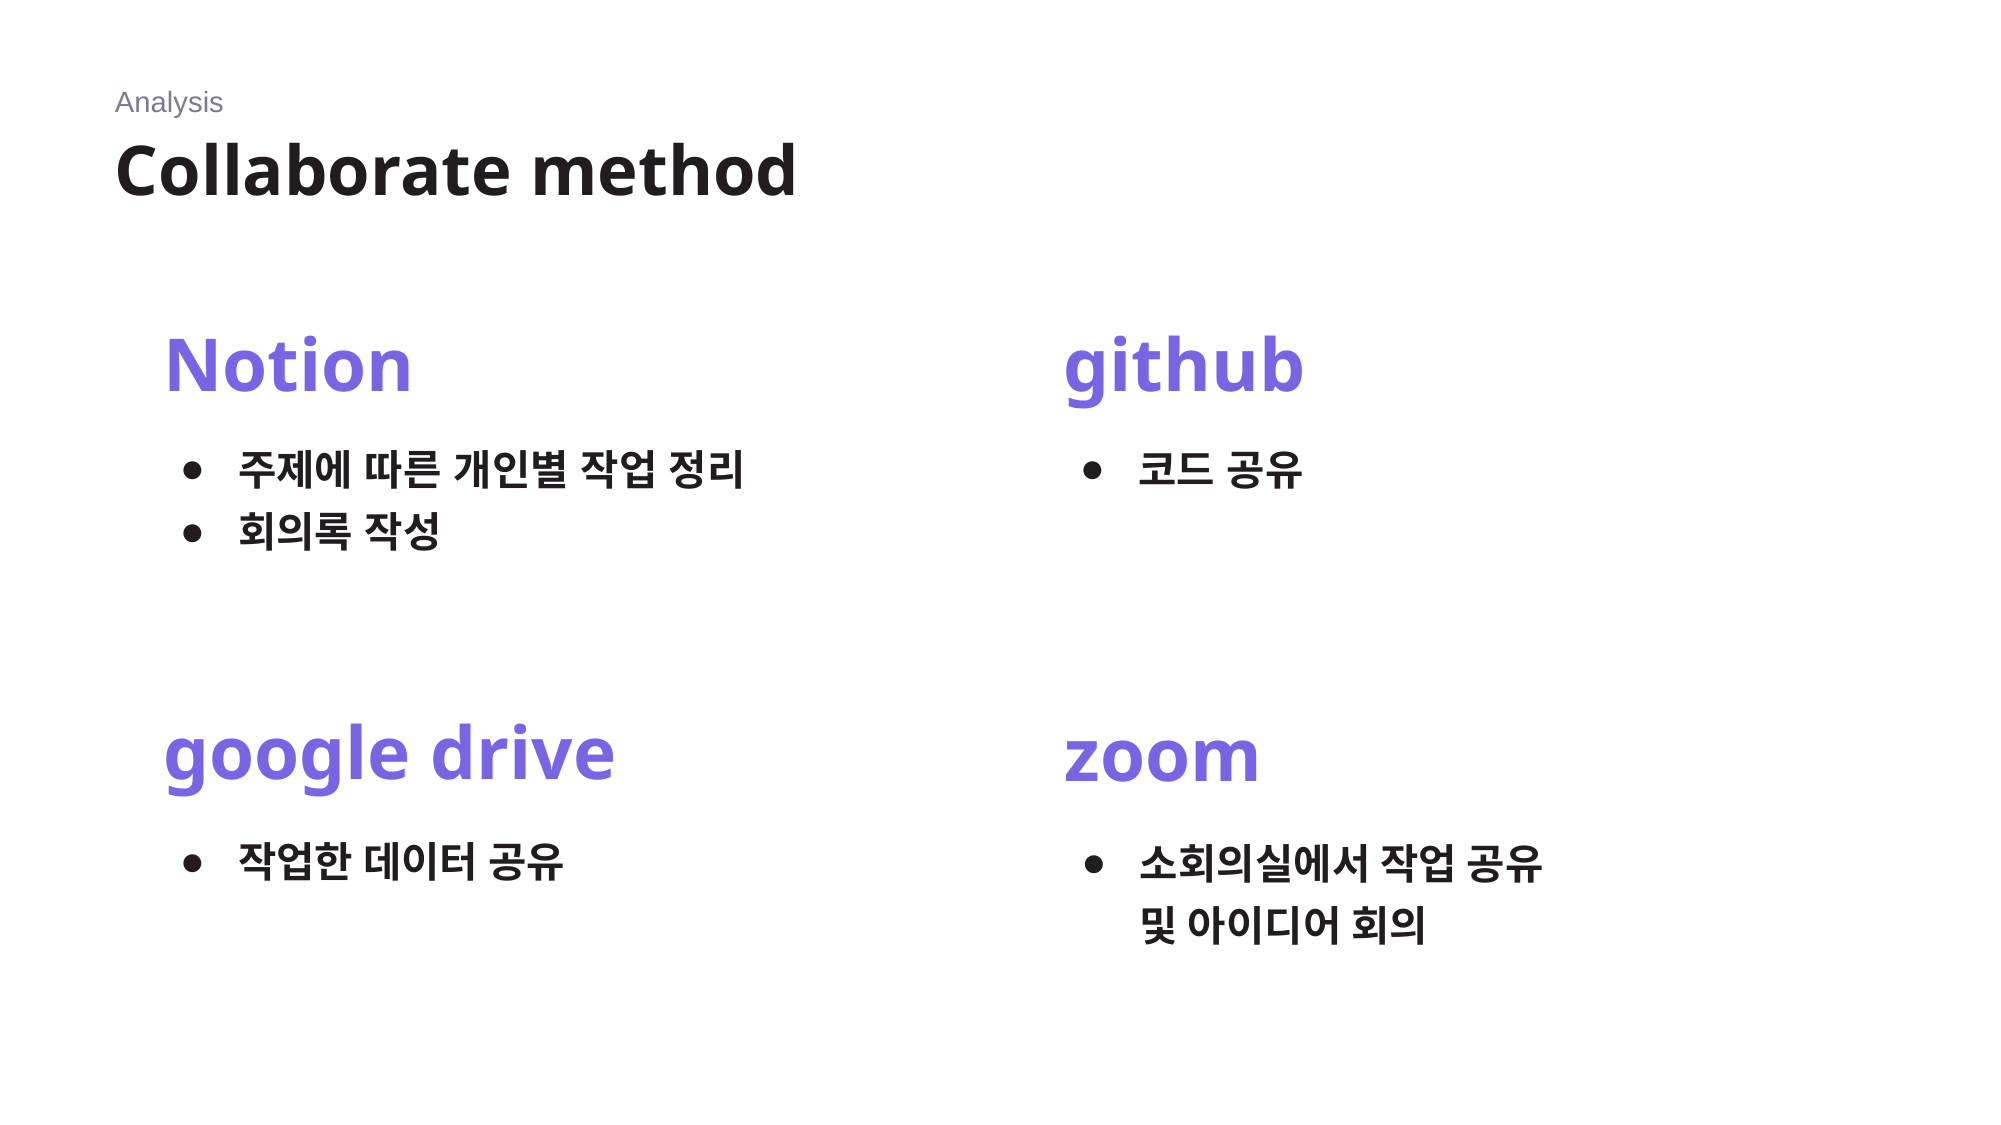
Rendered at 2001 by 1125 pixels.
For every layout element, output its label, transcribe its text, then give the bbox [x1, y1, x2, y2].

list github [1048, 313, 1899, 414]
list 작업한 데이터 공유 [148, 815, 999, 1071]
list google drive [148, 701, 999, 802]
list zoom [1049, 703, 1900, 804]
list 코드 공유 [1048, 423, 1899, 679]
list 소회의실에서 작업 공유 및 아이디어 회의 [1049, 817, 1900, 1073]
title Collaborate method [99, 106, 1900, 237]
list Notion [148, 313, 999, 414]
list 주제에 따른 개인별 작업 정리 회의록 작성 [148, 423, 999, 679]
text_box Analysis [99, 75, 1000, 106]
